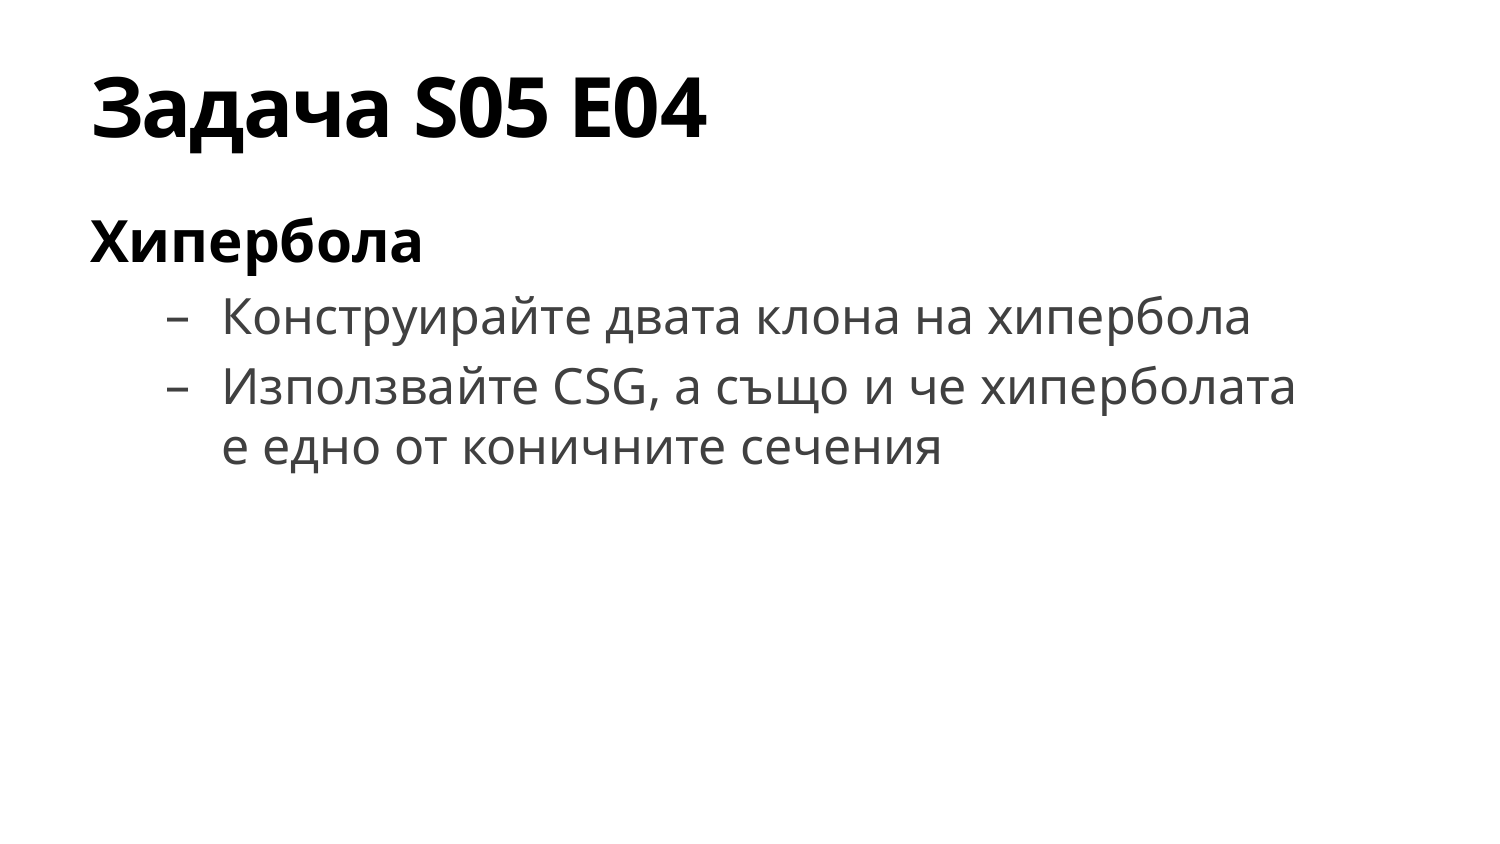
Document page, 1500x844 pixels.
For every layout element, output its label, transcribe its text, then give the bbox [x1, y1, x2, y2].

title Задача S05 E04 [75, 33, 1500, 175]
list Хипербола Конструирайте двата клона на хипербола Използвайте CSG, а също и че хиперболата е едно от коничните сечения [75, 196, 1500, 825]
